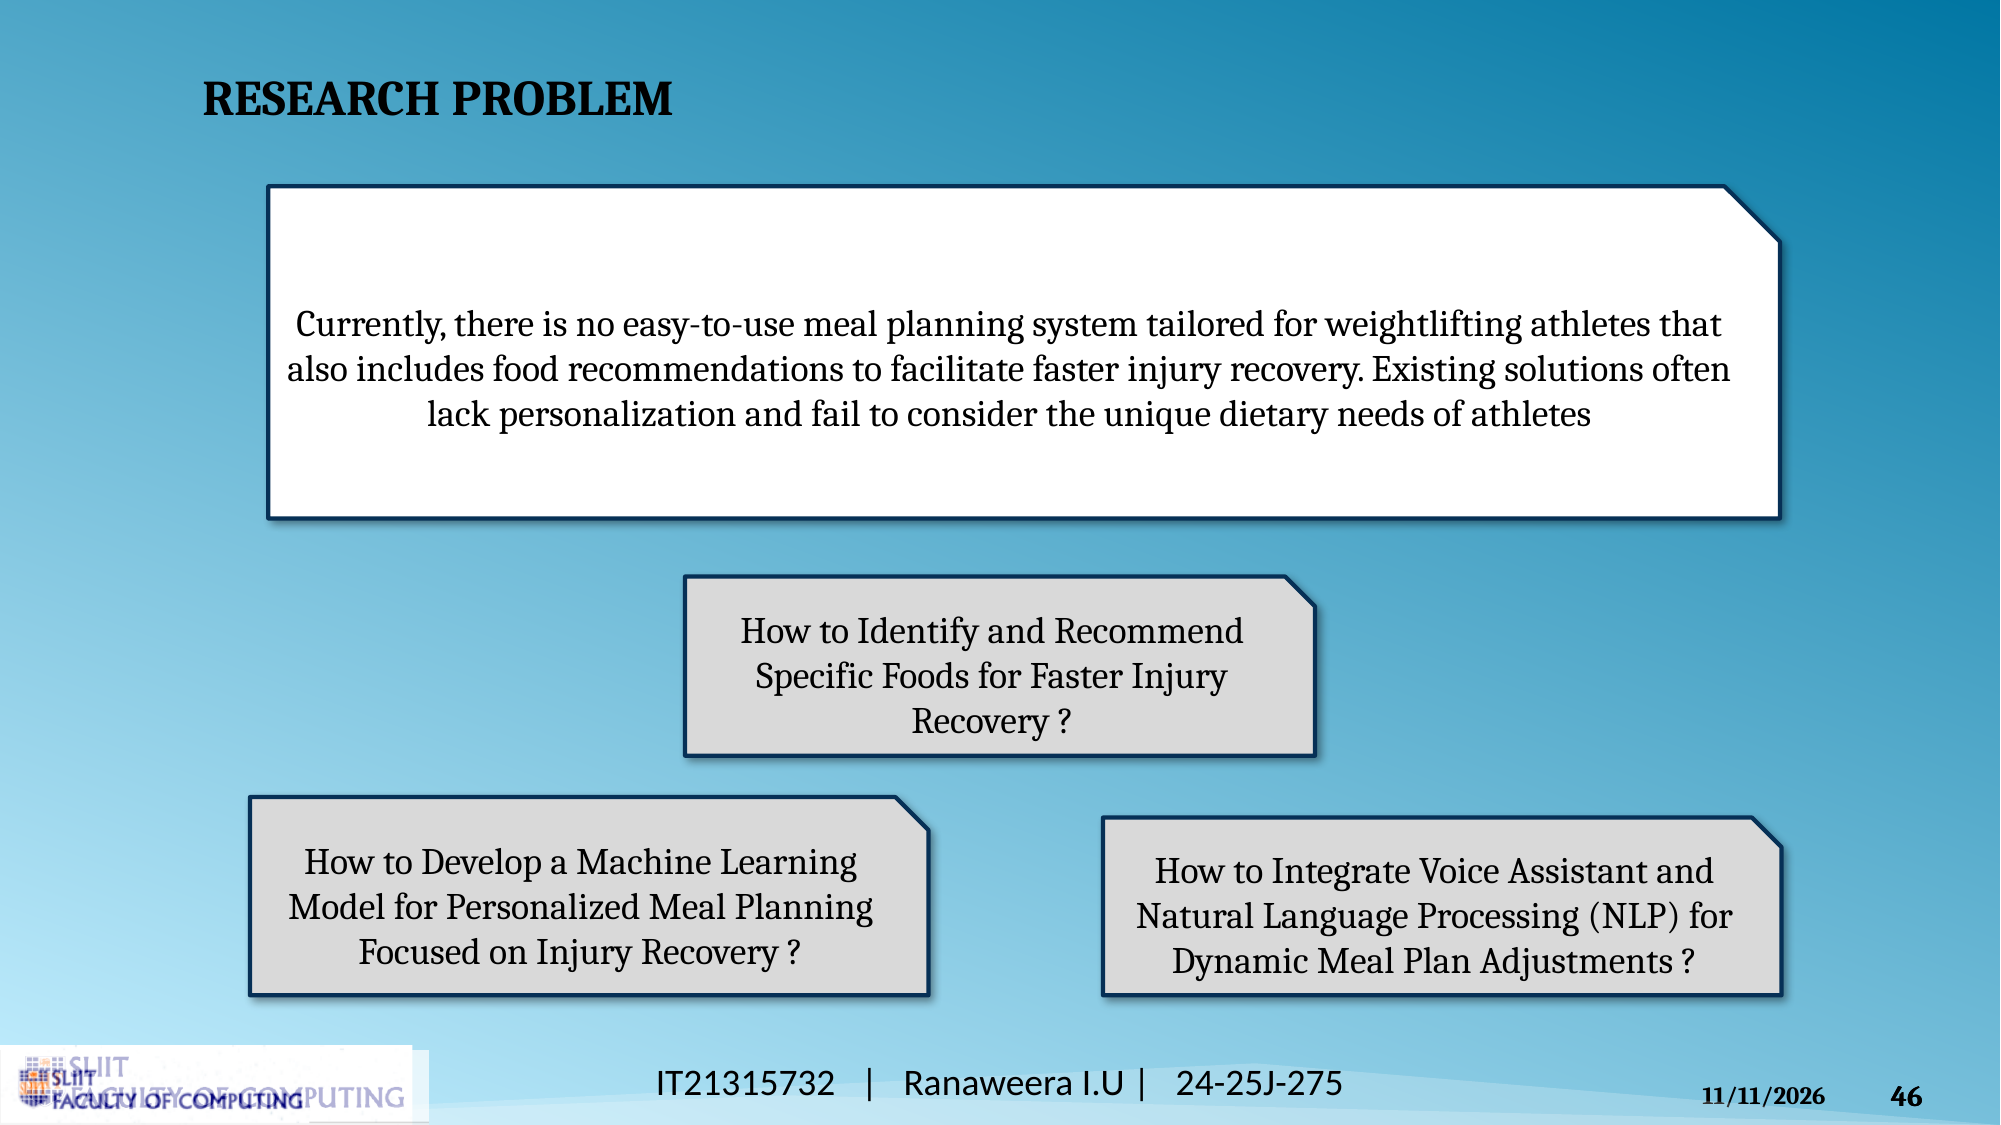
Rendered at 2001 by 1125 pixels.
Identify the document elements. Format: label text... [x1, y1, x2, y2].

picture [0, 1045, 429, 1125]
text_box IT21315732 | Ranaweera I.U | 24-25J-275 [500, 1050, 1500, 1111]
text_box How to Develop a Machine Learning Model for Personalized Meal Planning Focused on Injury Recovery ? [247, 794, 931, 998]
text_box How to Integrate Voice Assistant and Natural Language Processing (NLP) for Dynamic Meal Plan Adjustments ? [1100, 815, 1784, 998]
text_box How to Identify and Recommend Specific Foods for Faster Injury Recovery ? [682, 574, 1318, 758]
text_box Currently, there is no easy-to-use meal planning system tailored for weightlifting athletes that also includes food recommendations to facilitate faster injury recovery. Existing solutions often lack personalization and fail to consider the unique dietary needs of athletes [266, 184, 1783, 521]
text_box RESEARCH PROBLEM [187, 58, 1188, 134]
